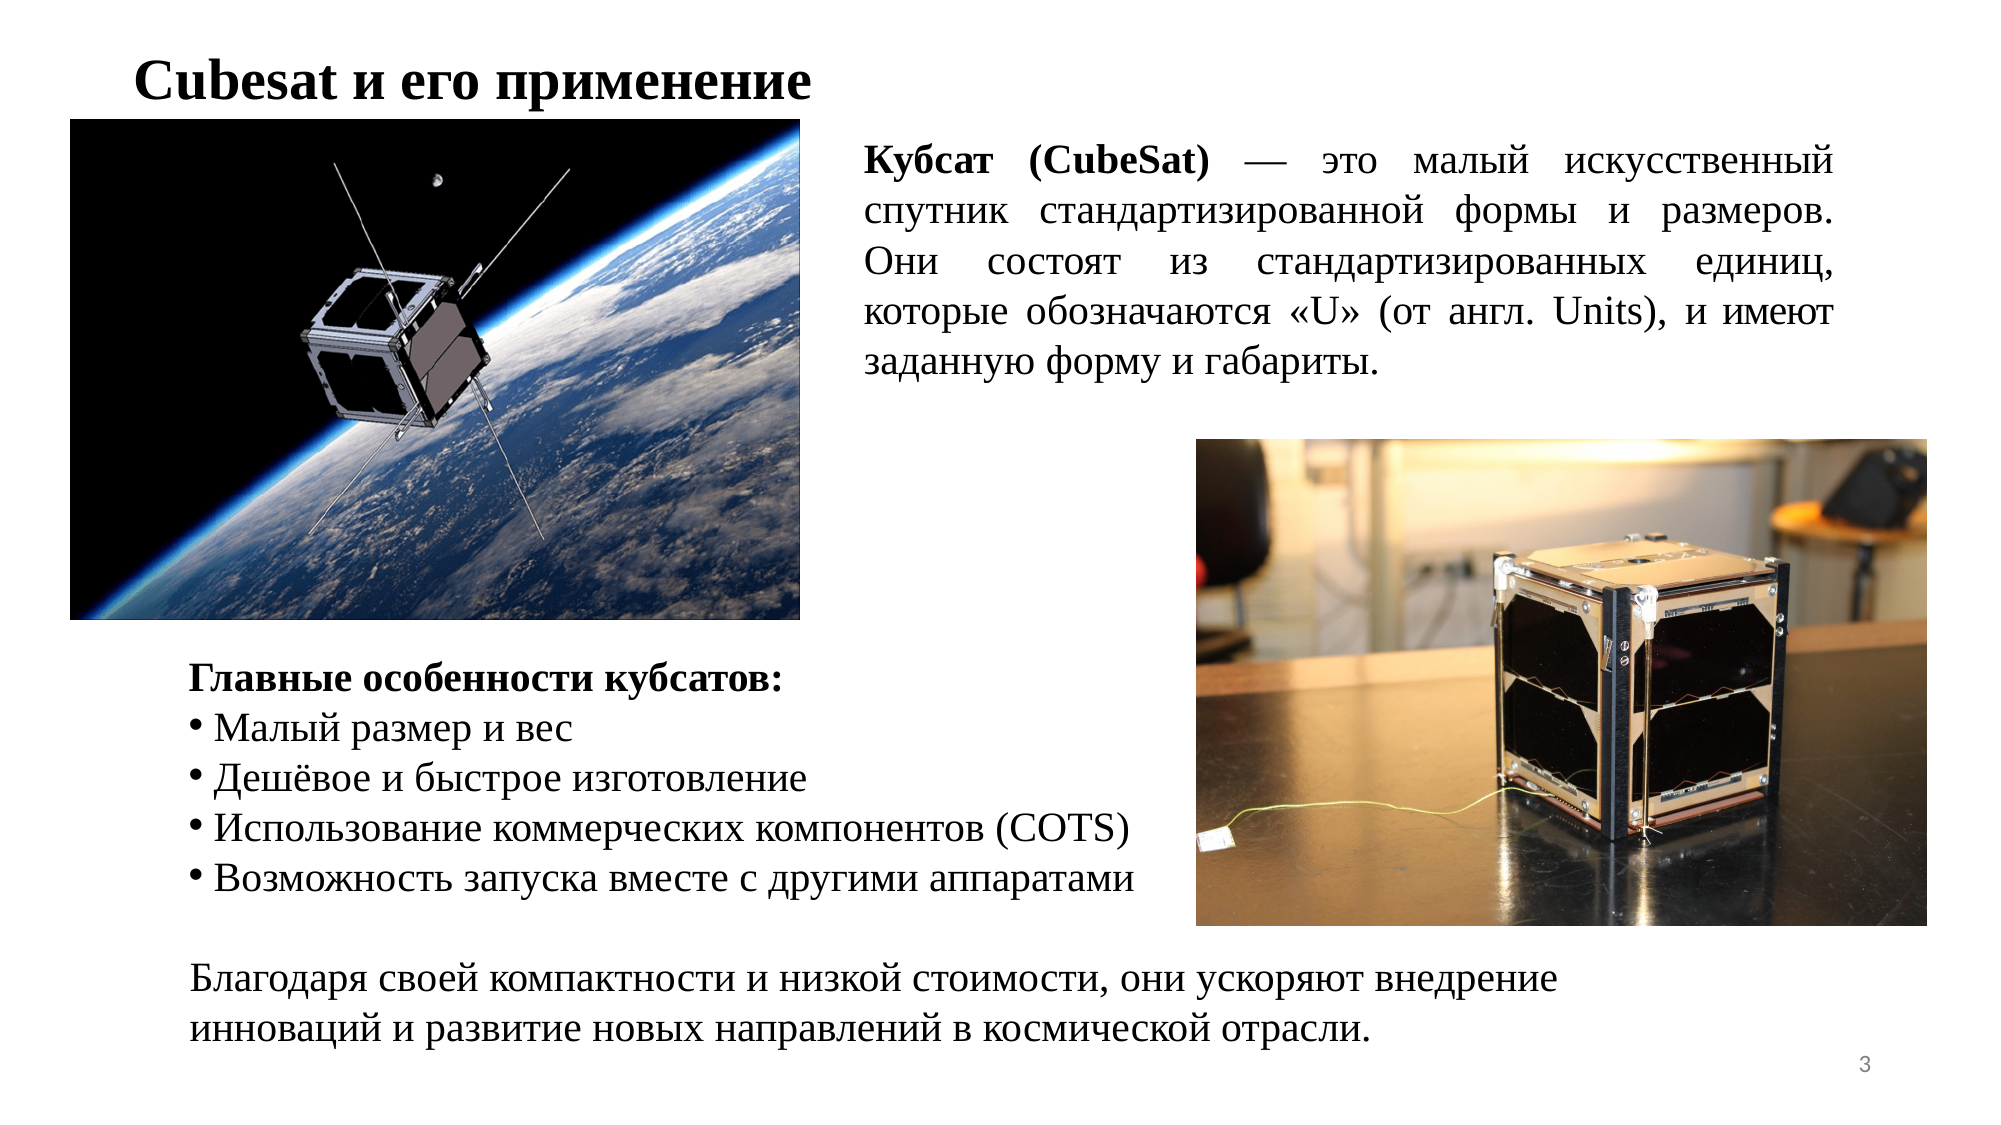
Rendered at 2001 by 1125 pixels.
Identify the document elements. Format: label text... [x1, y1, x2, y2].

text_box Благодаря своей компактности и низкой стоимости, они ускоряют внедрение инноваций и развитие новых направлений в космической отрасли. [174, 941, 1597, 1057]
text_box Главные особенности кубсатов: Малый размер и вес Дешёвое и быстрое изготовление Использование коммерческих компонентов (COTS) Возможность запуска вместе с другими аппаратами [173, 642, 1196, 907]
picture [1196, 439, 1927, 926]
text_box 3 [1843, 1040, 2000, 1085]
picture [70, 119, 800, 620]
text_box Кубсат (CubeSat) — это малый искусственный спутник стандартизированной формы и размеров. Они состоят из стандартизированных единиц, которые обозначаются «U» (от англ. Units), и имеют заданную форму и габариты. [849, 124, 1849, 390]
text_box Cubesat и его применение [119, 33, 1417, 189]
